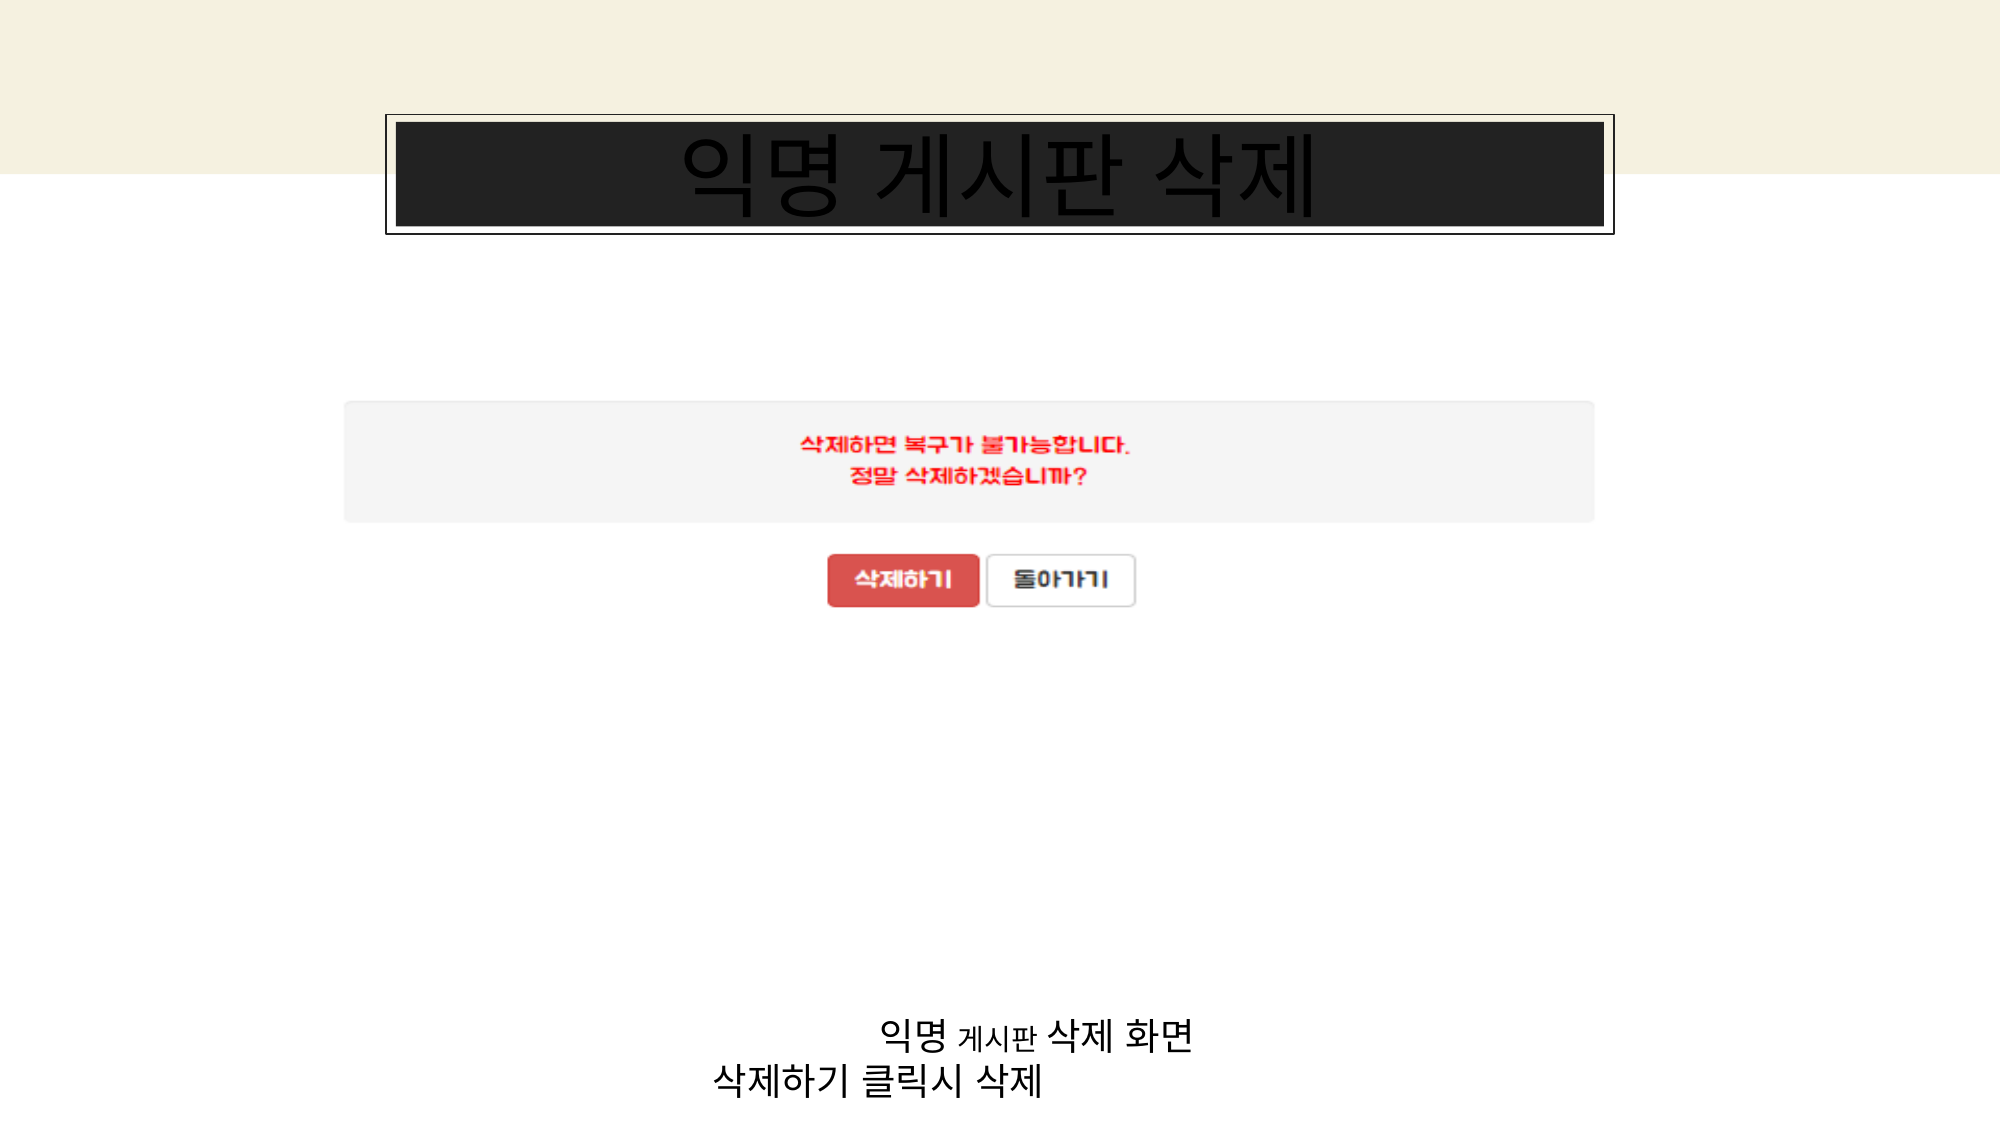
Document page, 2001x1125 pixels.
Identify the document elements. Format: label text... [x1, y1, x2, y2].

title 익명 게시판 삭제 [395, 121, 1604, 227]
text_box 익명 게시판 삭제 화면 삭제하기 클릭시 삭제 [247, 1005, 1753, 1091]
picture [107, 273, 1939, 770]
